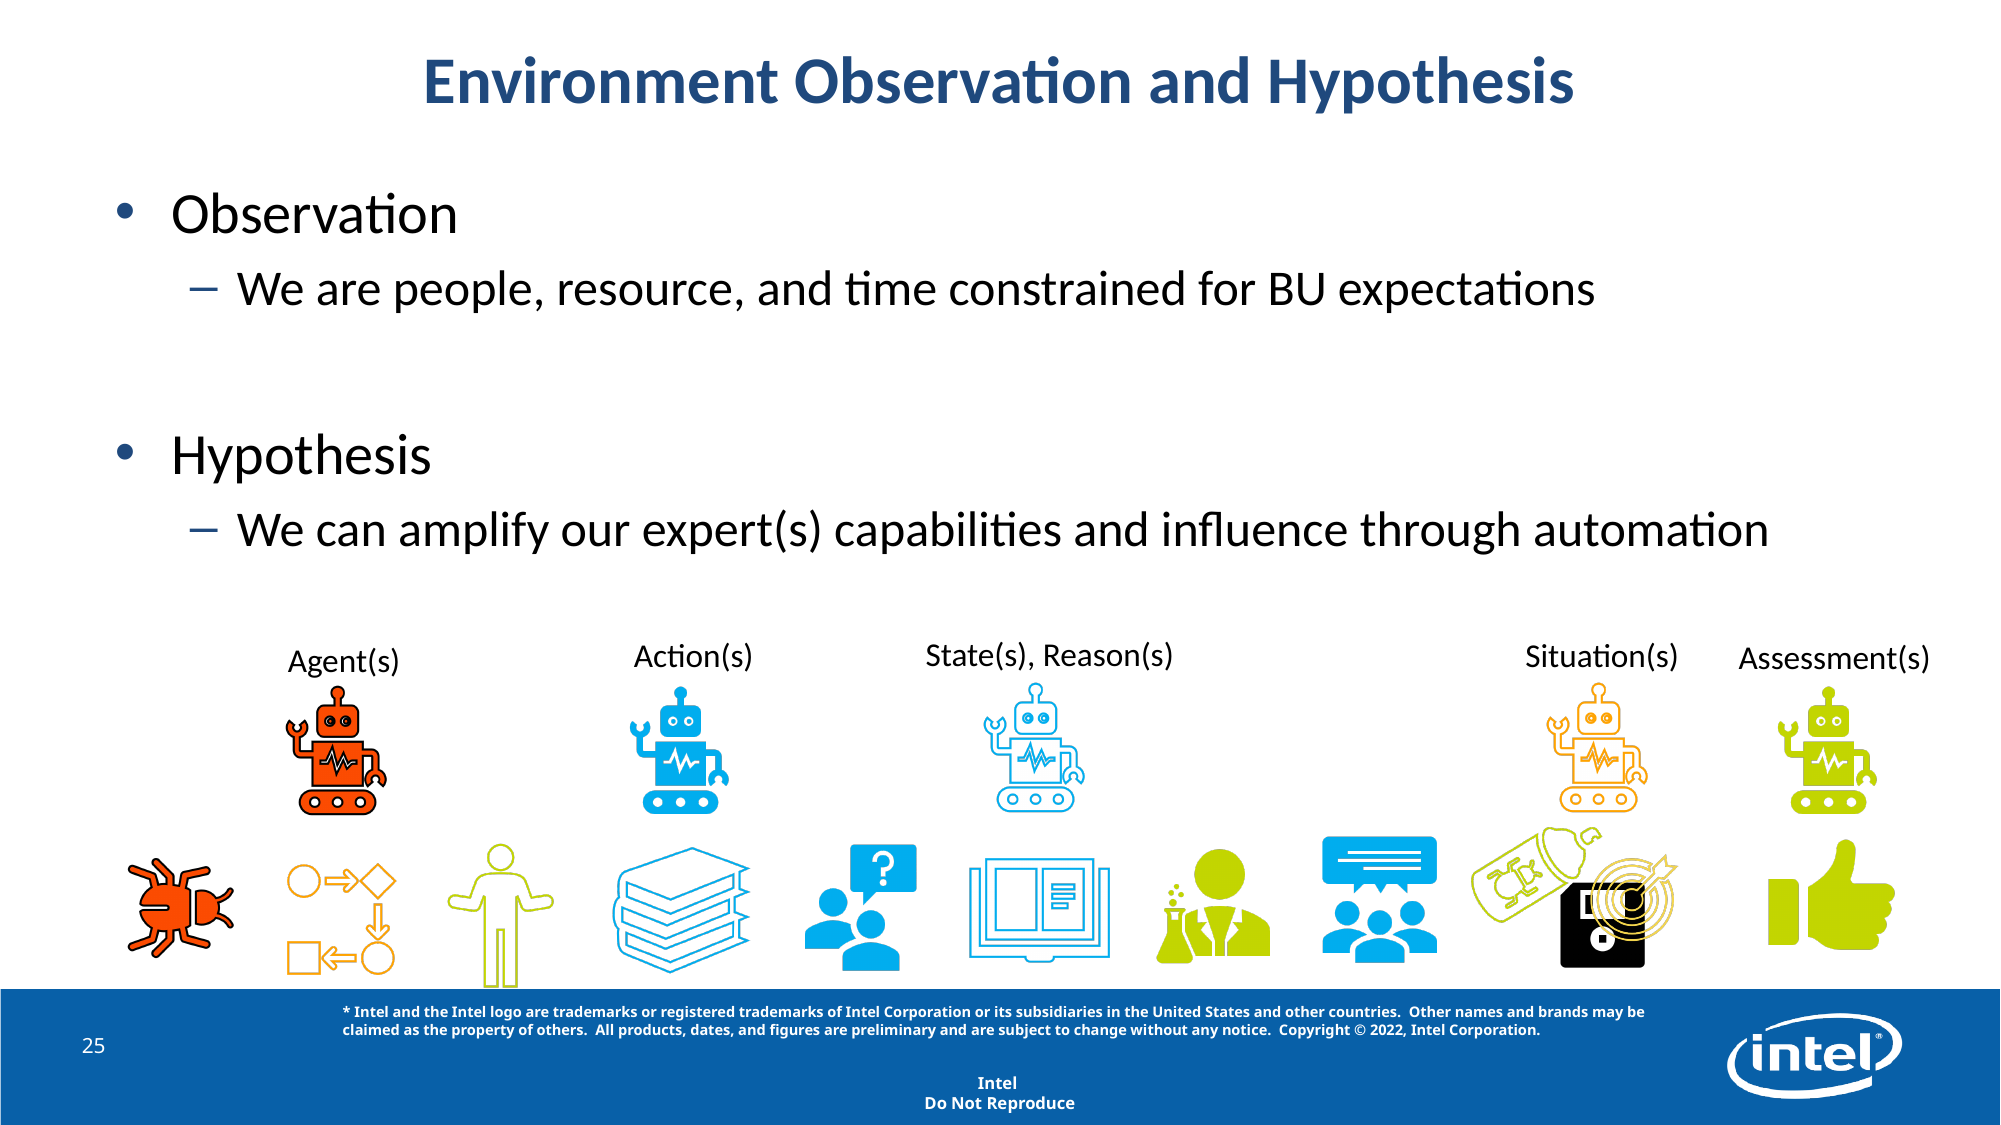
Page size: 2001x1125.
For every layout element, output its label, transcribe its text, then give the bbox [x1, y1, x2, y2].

picture [1725, 1012, 1904, 1101]
picture [261, 676, 413, 828]
text_box Action(s) [520, 633, 867, 674]
picture [605, 676, 756, 828]
picture [964, 834, 1115, 985]
text_box Agent(s) [171, 638, 518, 679]
picture [124, 851, 237, 964]
picture [1303, 673, 1685, 985]
title Environment Observation and Hypothesis [99, 0, 1901, 155]
text_box Assessment(s) [1661, 636, 2000, 677]
picture [266, 842, 417, 994]
text_box State(s), Reason(s) [876, 632, 1223, 673]
picture [785, 832, 936, 984]
list Observation We are people, resource, and time constrained for BU expectations Hypothesis We can amplify our expert(s) capabilities and influence through automation [99, 167, 1901, 989]
picture [605, 834, 756, 986]
picture [1753, 676, 1908, 970]
picture [960, 674, 1111, 825]
text_box Situation(s) [1429, 634, 1776, 675]
picture [425, 840, 576, 991]
picture [1143, 826, 1295, 978]
